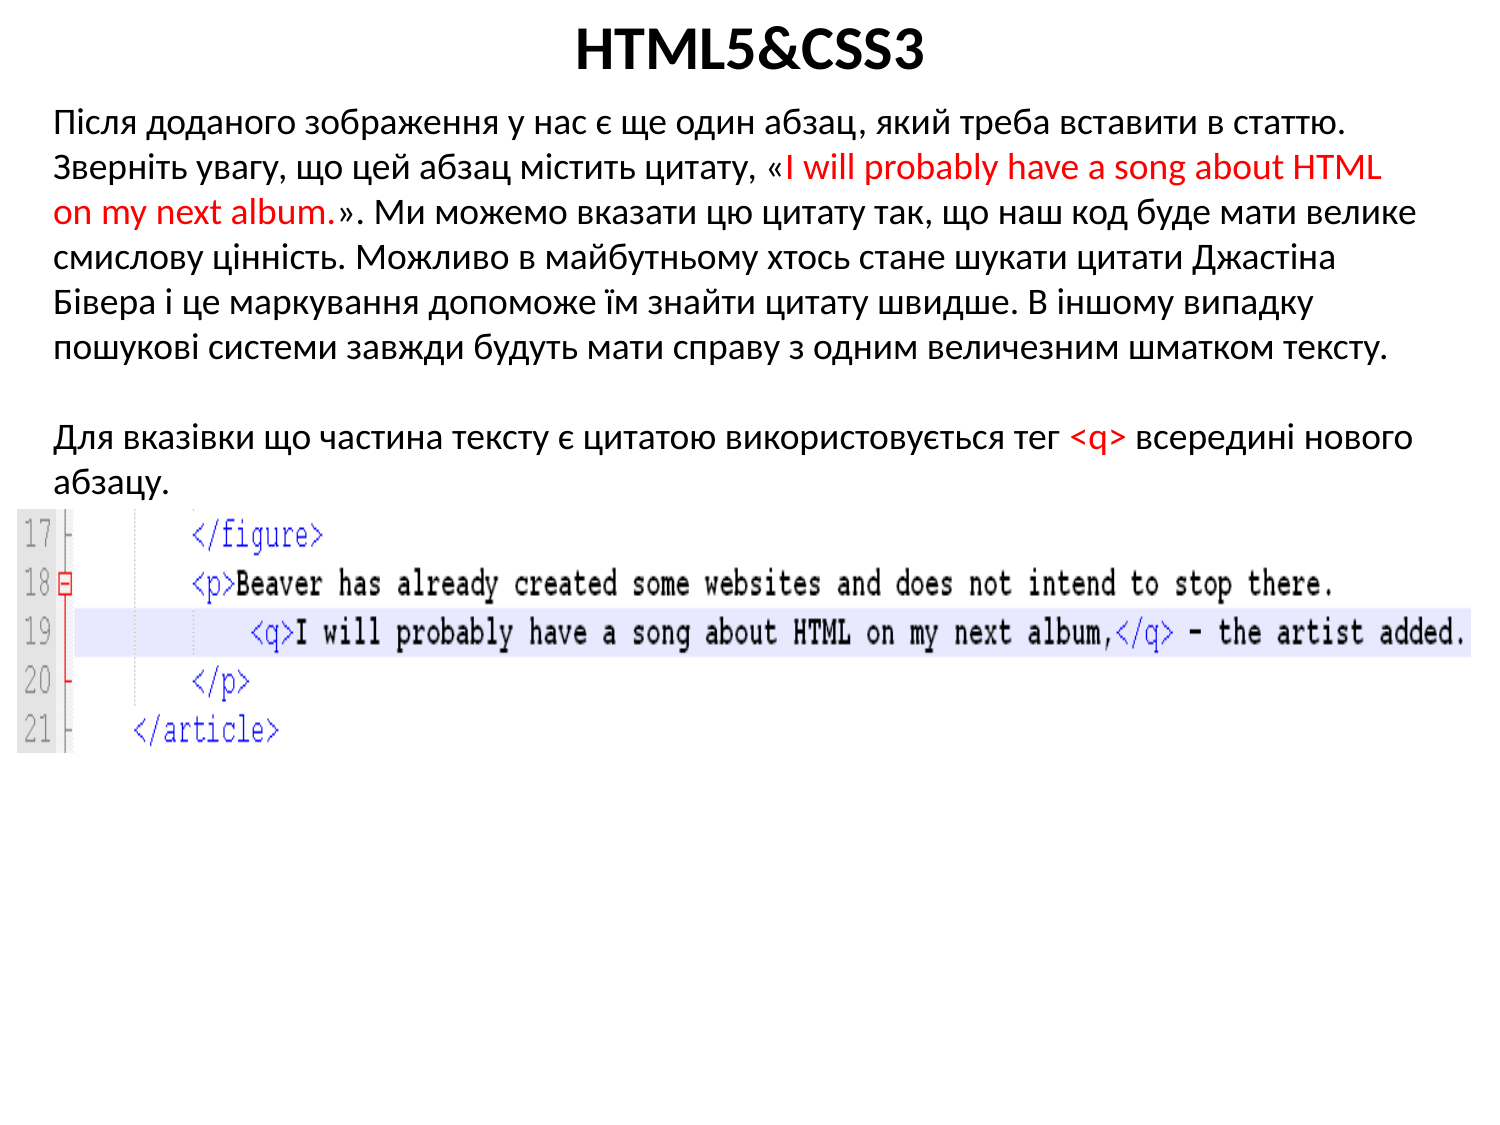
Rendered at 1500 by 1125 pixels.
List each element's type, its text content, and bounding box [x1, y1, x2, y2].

picture [17, 509, 1471, 754]
text_box Після доданого зображення у нас є ще один абзац, який треба вставити в статтю. Зверніть увагу, що цей абзац містить цитату, «I will probably have a song about HTML on my next album.». Ми можемо вказати цю цитату так, що наш код буде мати велике смислову цінність. Можливо в майбутньому хтось стане шукати цитати Джастіна Бівера і це маркування допоможе їм знайти цитату швидше. В іншому випадку пошукові системи завжди будуть мати справу з одним величезним шматком тексту. Для вказівки що частина тексту є цитатою використовується тег <q> всередині нового абзацу. [38, 89, 1445, 508]
title HTML5&CSS3 [0, 0, 1500, 90]
